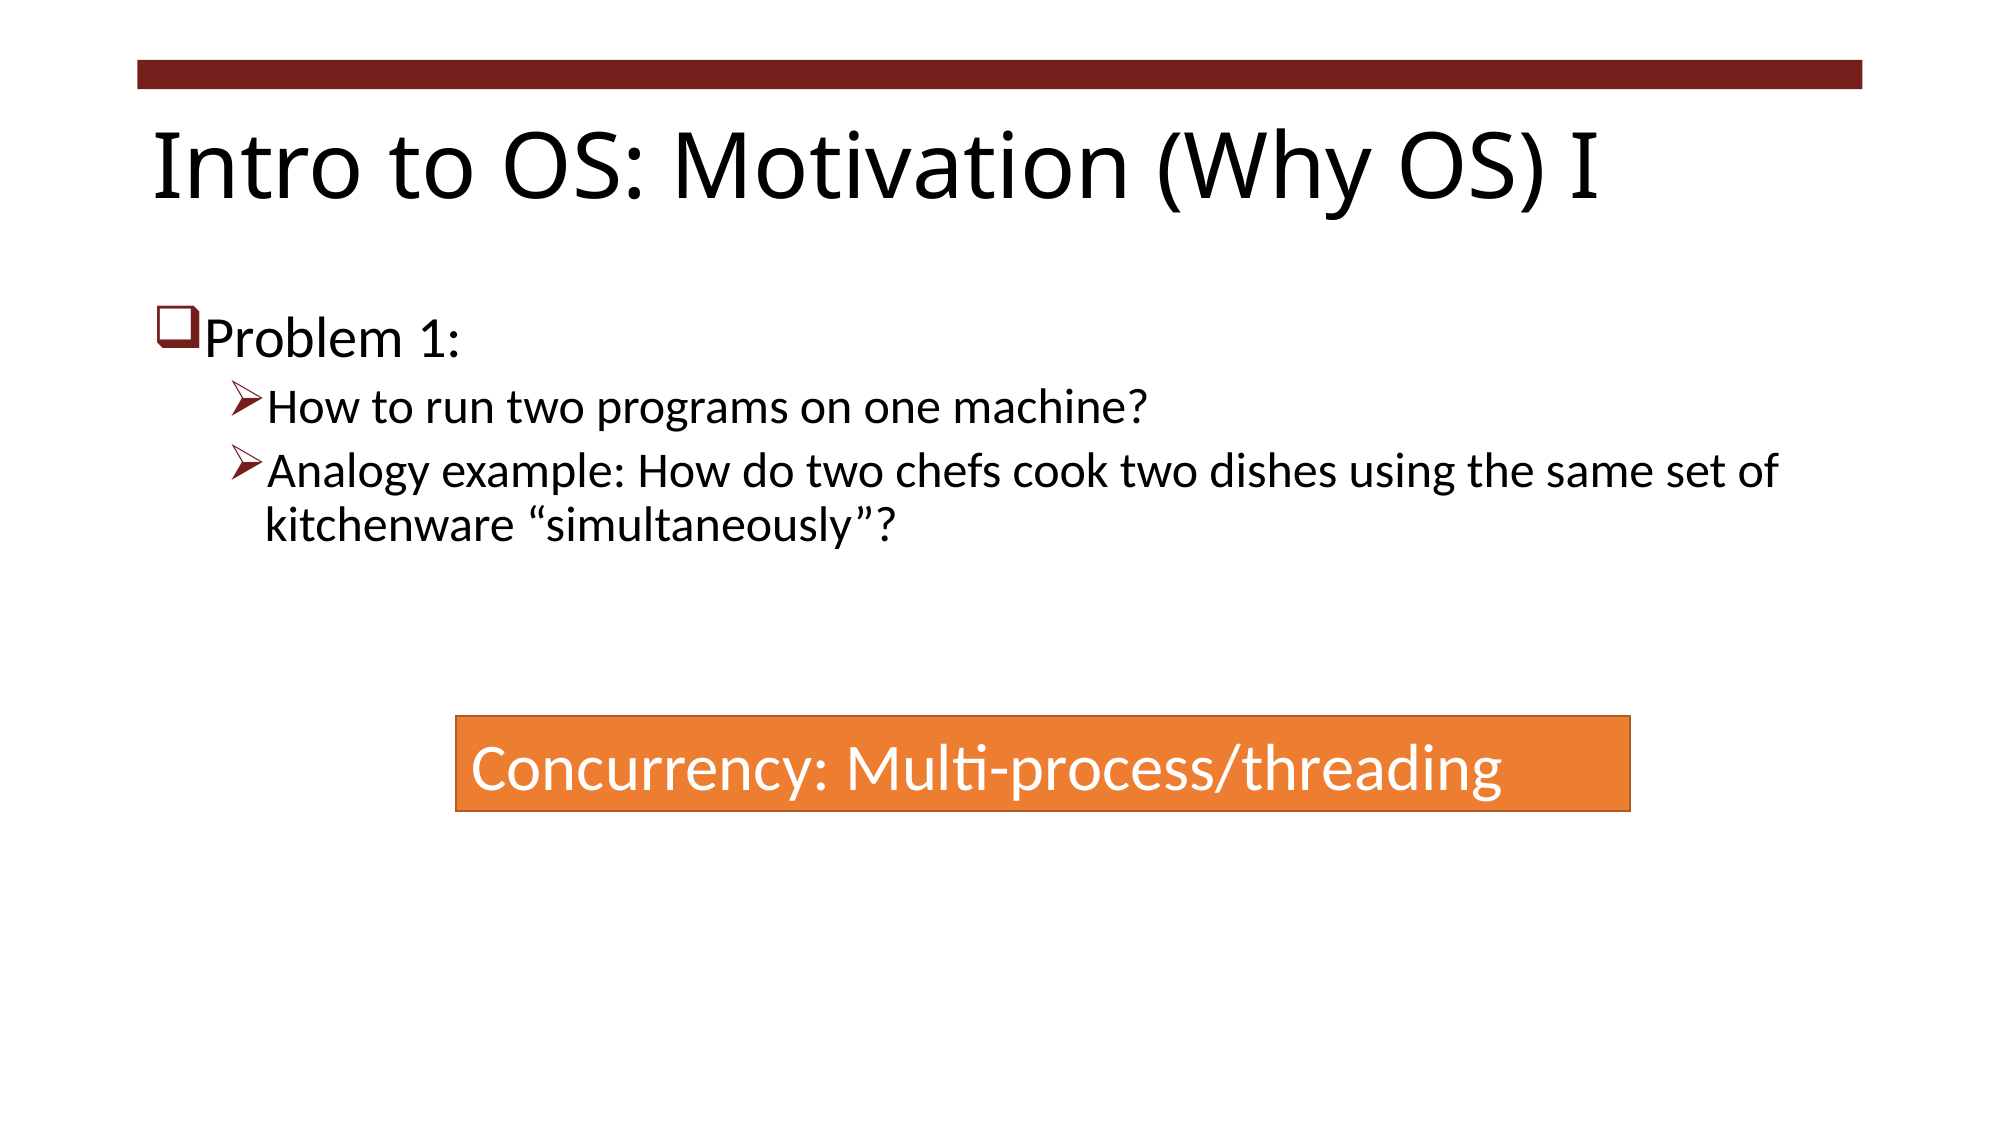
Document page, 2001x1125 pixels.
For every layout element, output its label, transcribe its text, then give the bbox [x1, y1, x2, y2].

title Intro to OS: Motivation (Why OS) I [137, 59, 1863, 278]
text_box Concurrency: Multi-process/threading [455, 715, 1631, 812]
list Problem 1: How to run two programs on one machine? Analogy example: How do two chefs cook two dishes using the same set of kitchenware “simultaneously”? [137, 299, 1863, 1103]
